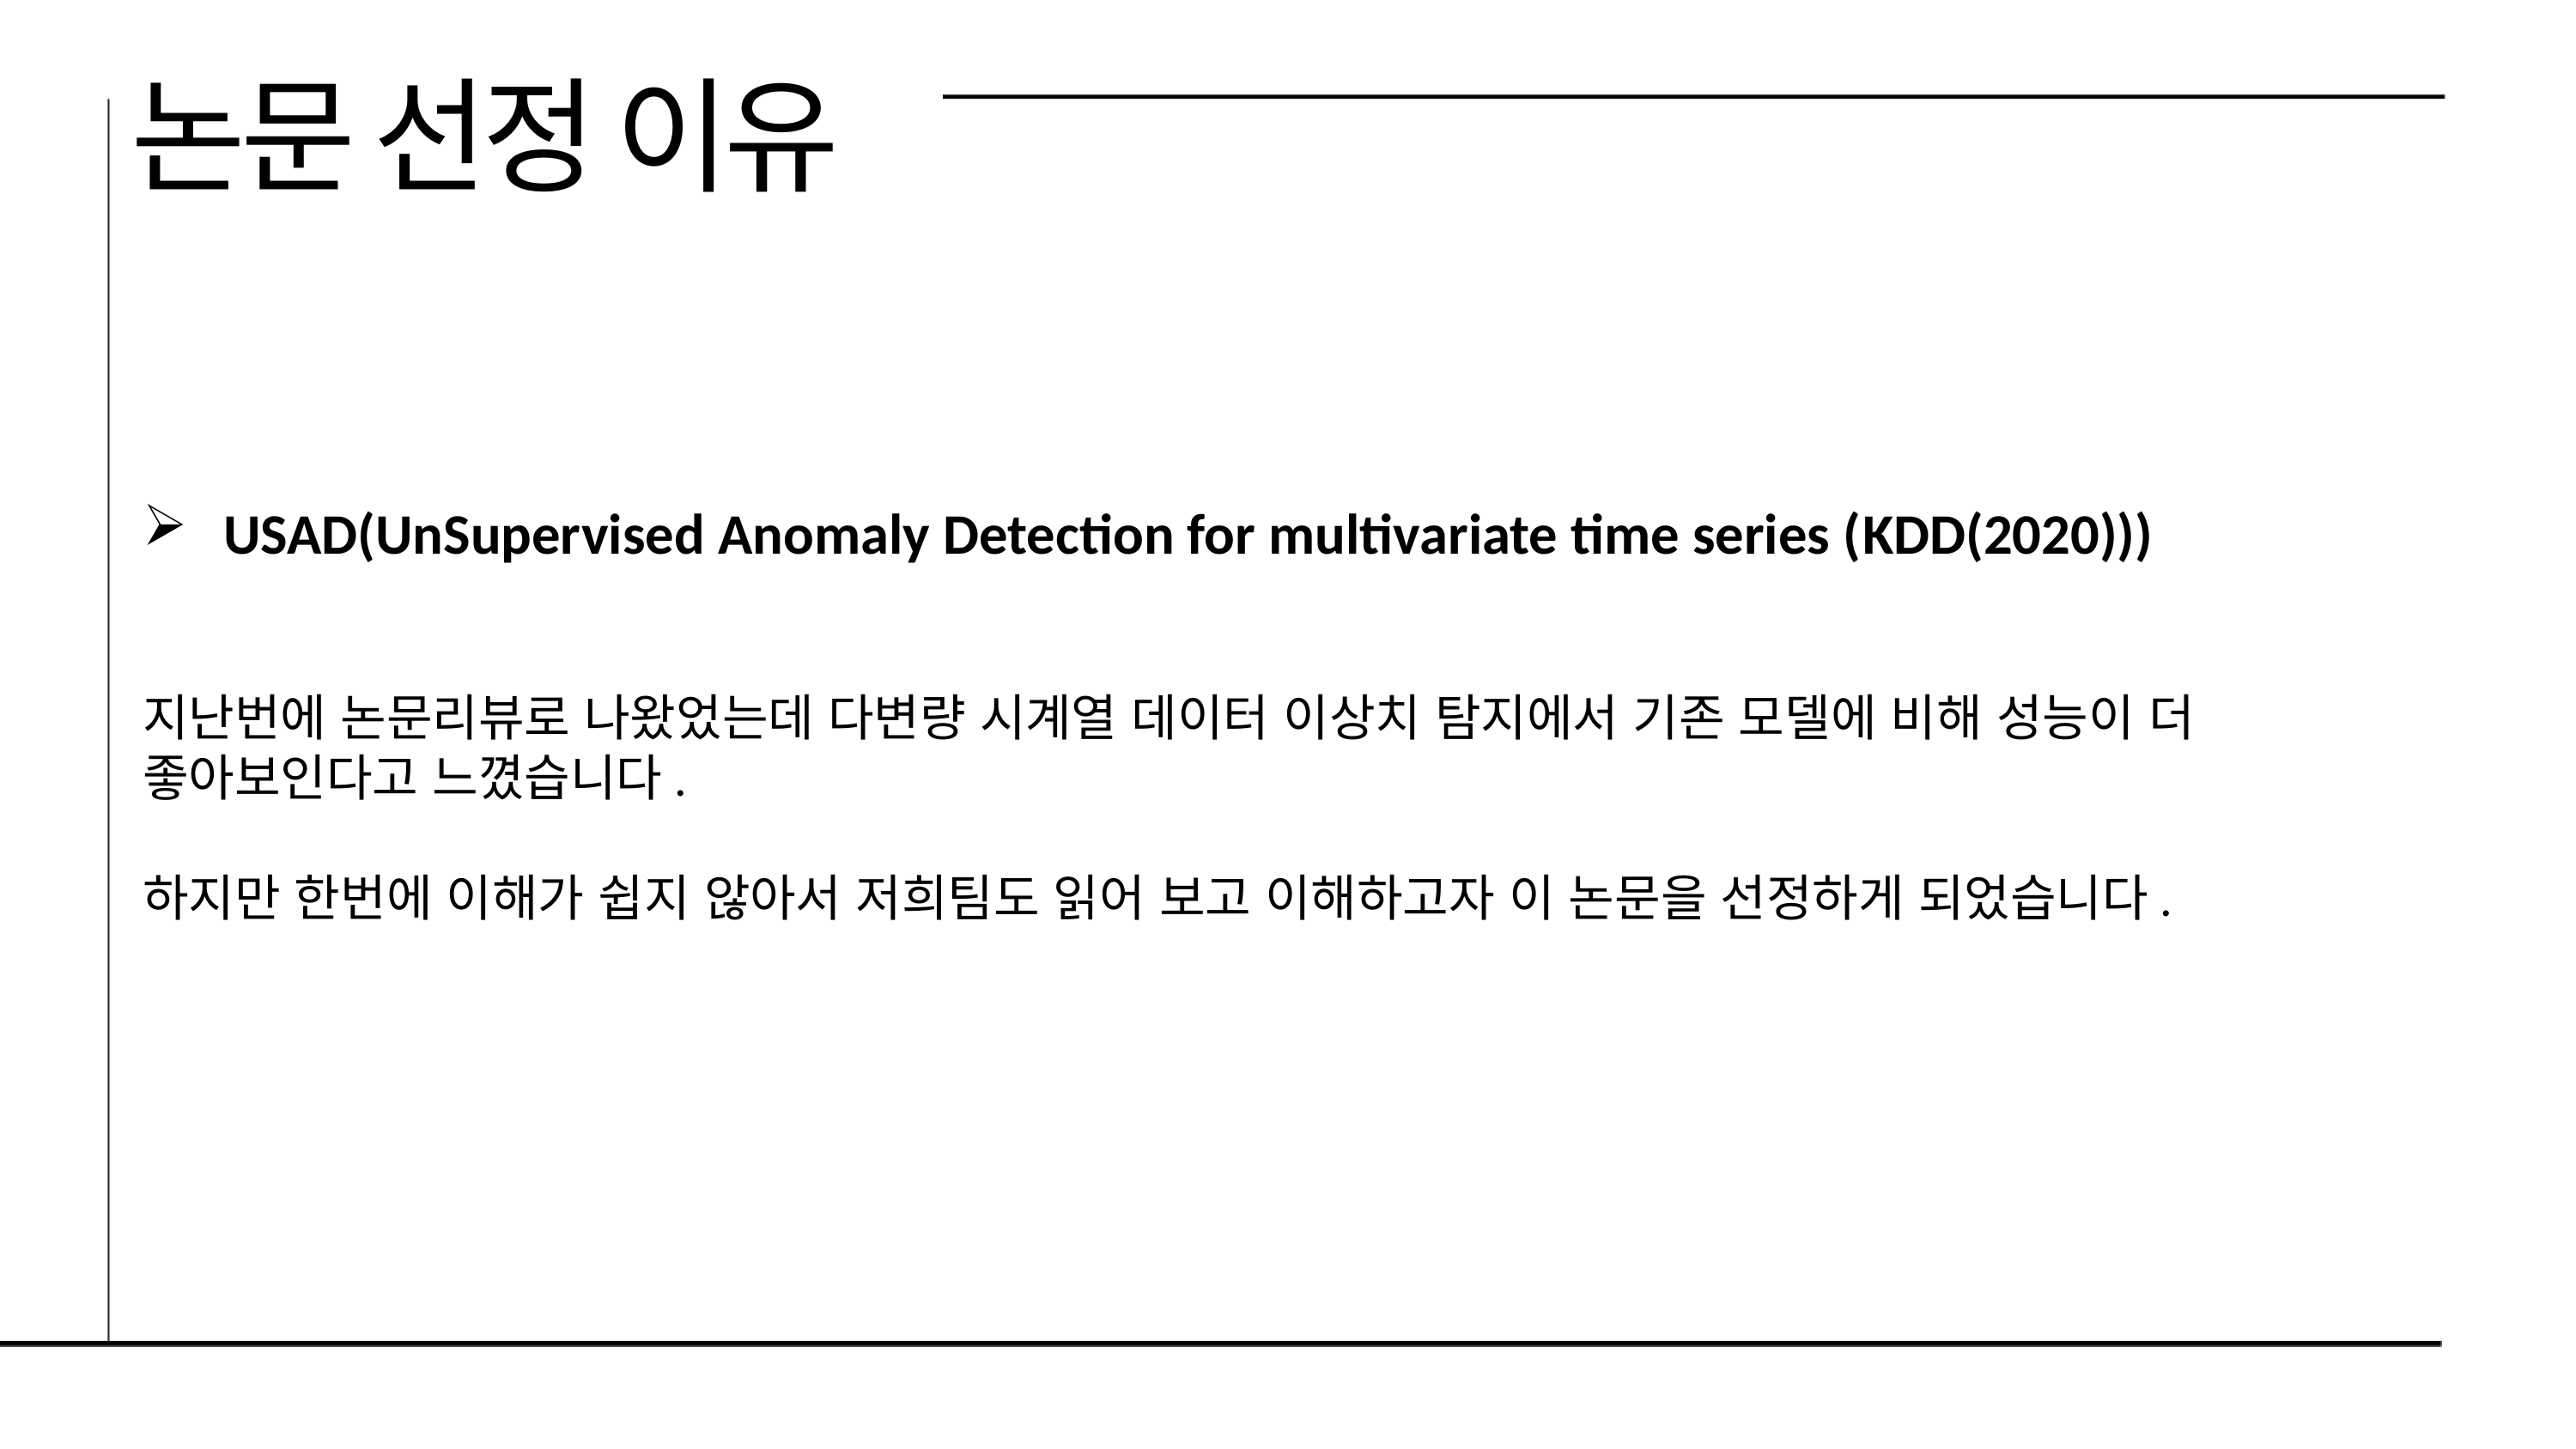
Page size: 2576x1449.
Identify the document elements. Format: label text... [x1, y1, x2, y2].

text_box 논문 선정 이유 [131, 43, 960, 233]
text_box USAD(UnSupervised Anomaly Detection for multivariate time series (KDD(2020))) 지난번에 논문리뷰로 나왔었는데 다변량 시계열 데이터 이상치 탐지에서 기존 모델에 비해 성능이 더 좋아보인다고 느꼈습니다. 하지만 한번에 이해가 쉽지 않아서 저희팀도 읽어 보고 이해하고자 이 논문을 선정하게 되었습니다. [130, 490, 2358, 933]
picture [0, 100, 2442, 1347]
picture [943, 94, 2445, 99]
